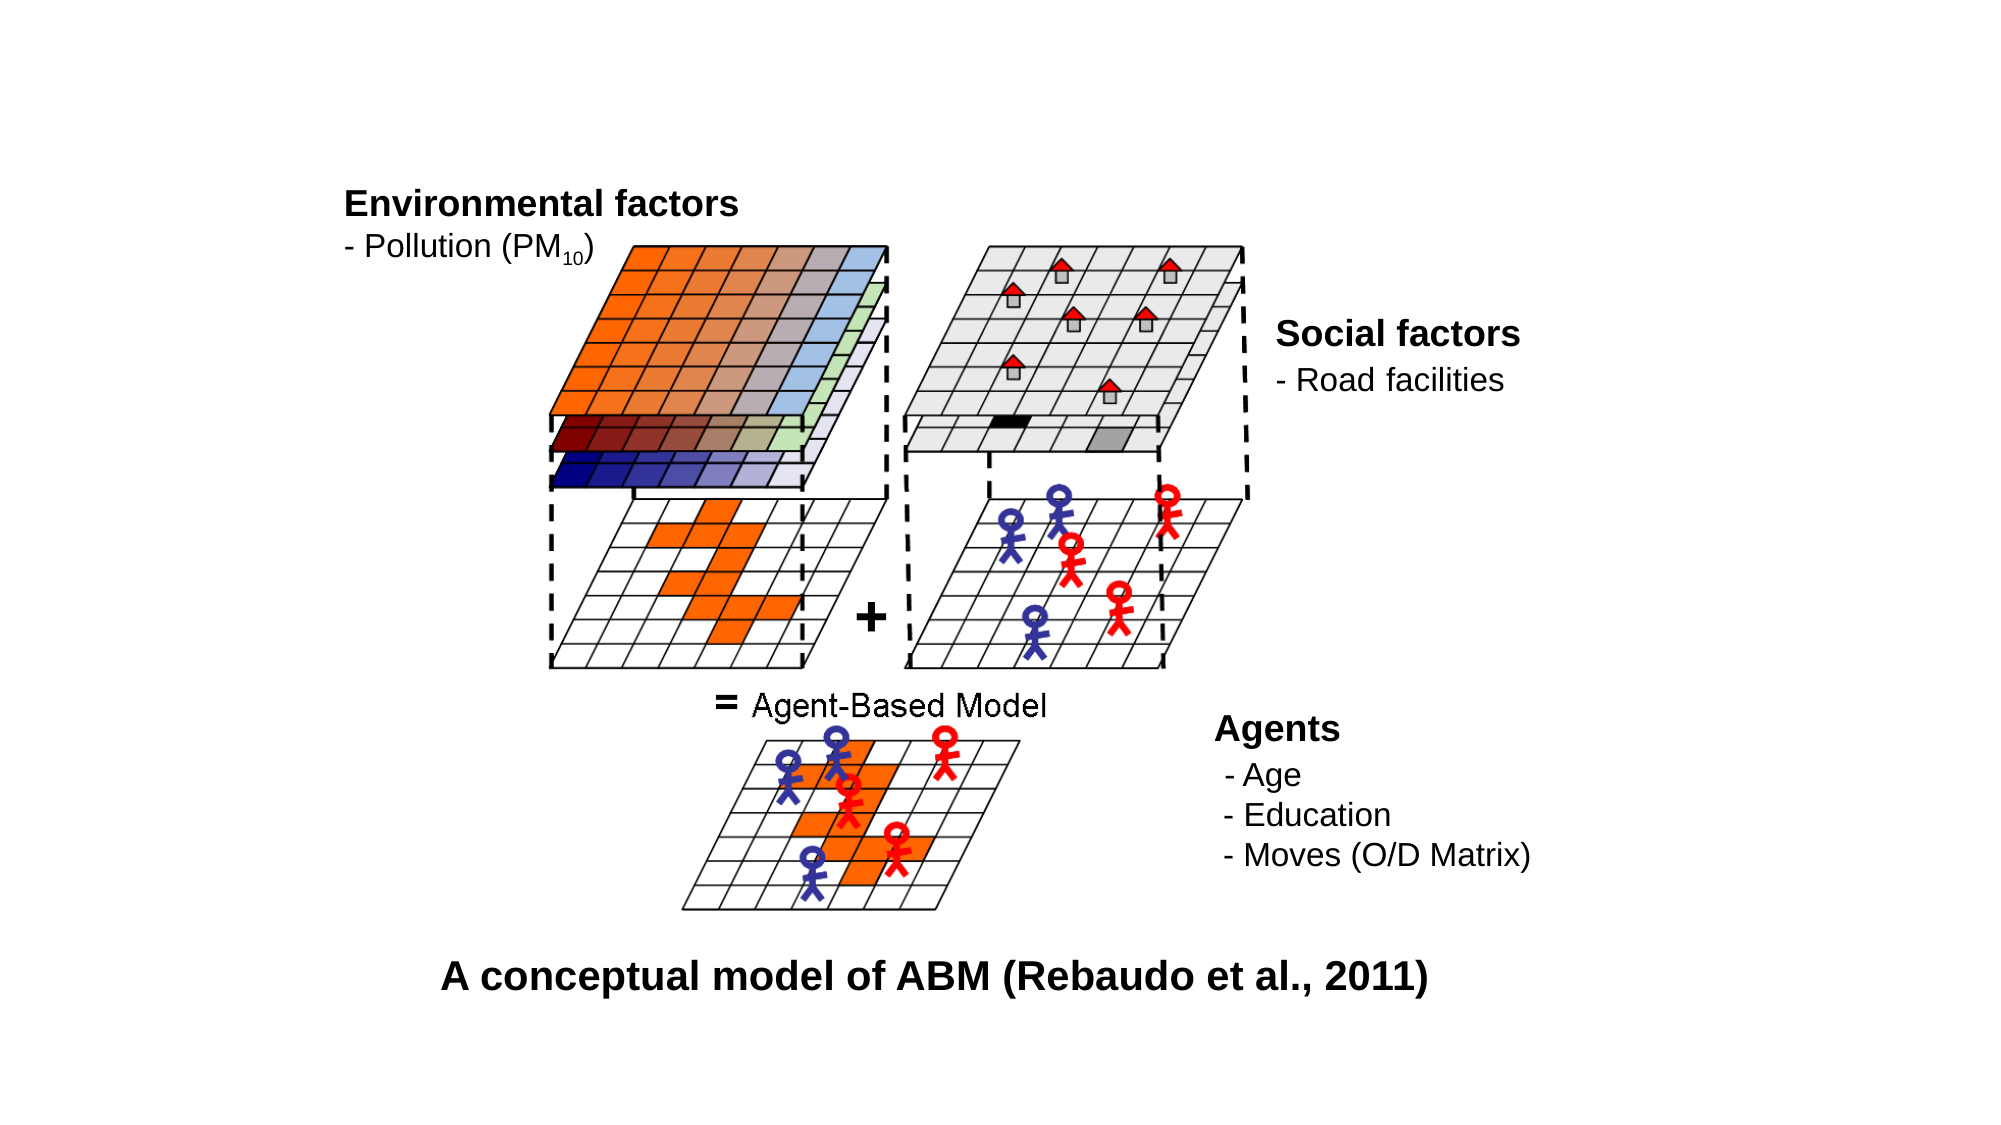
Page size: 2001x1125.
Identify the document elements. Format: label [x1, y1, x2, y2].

text_box [328, 171, 1555, 1007]
